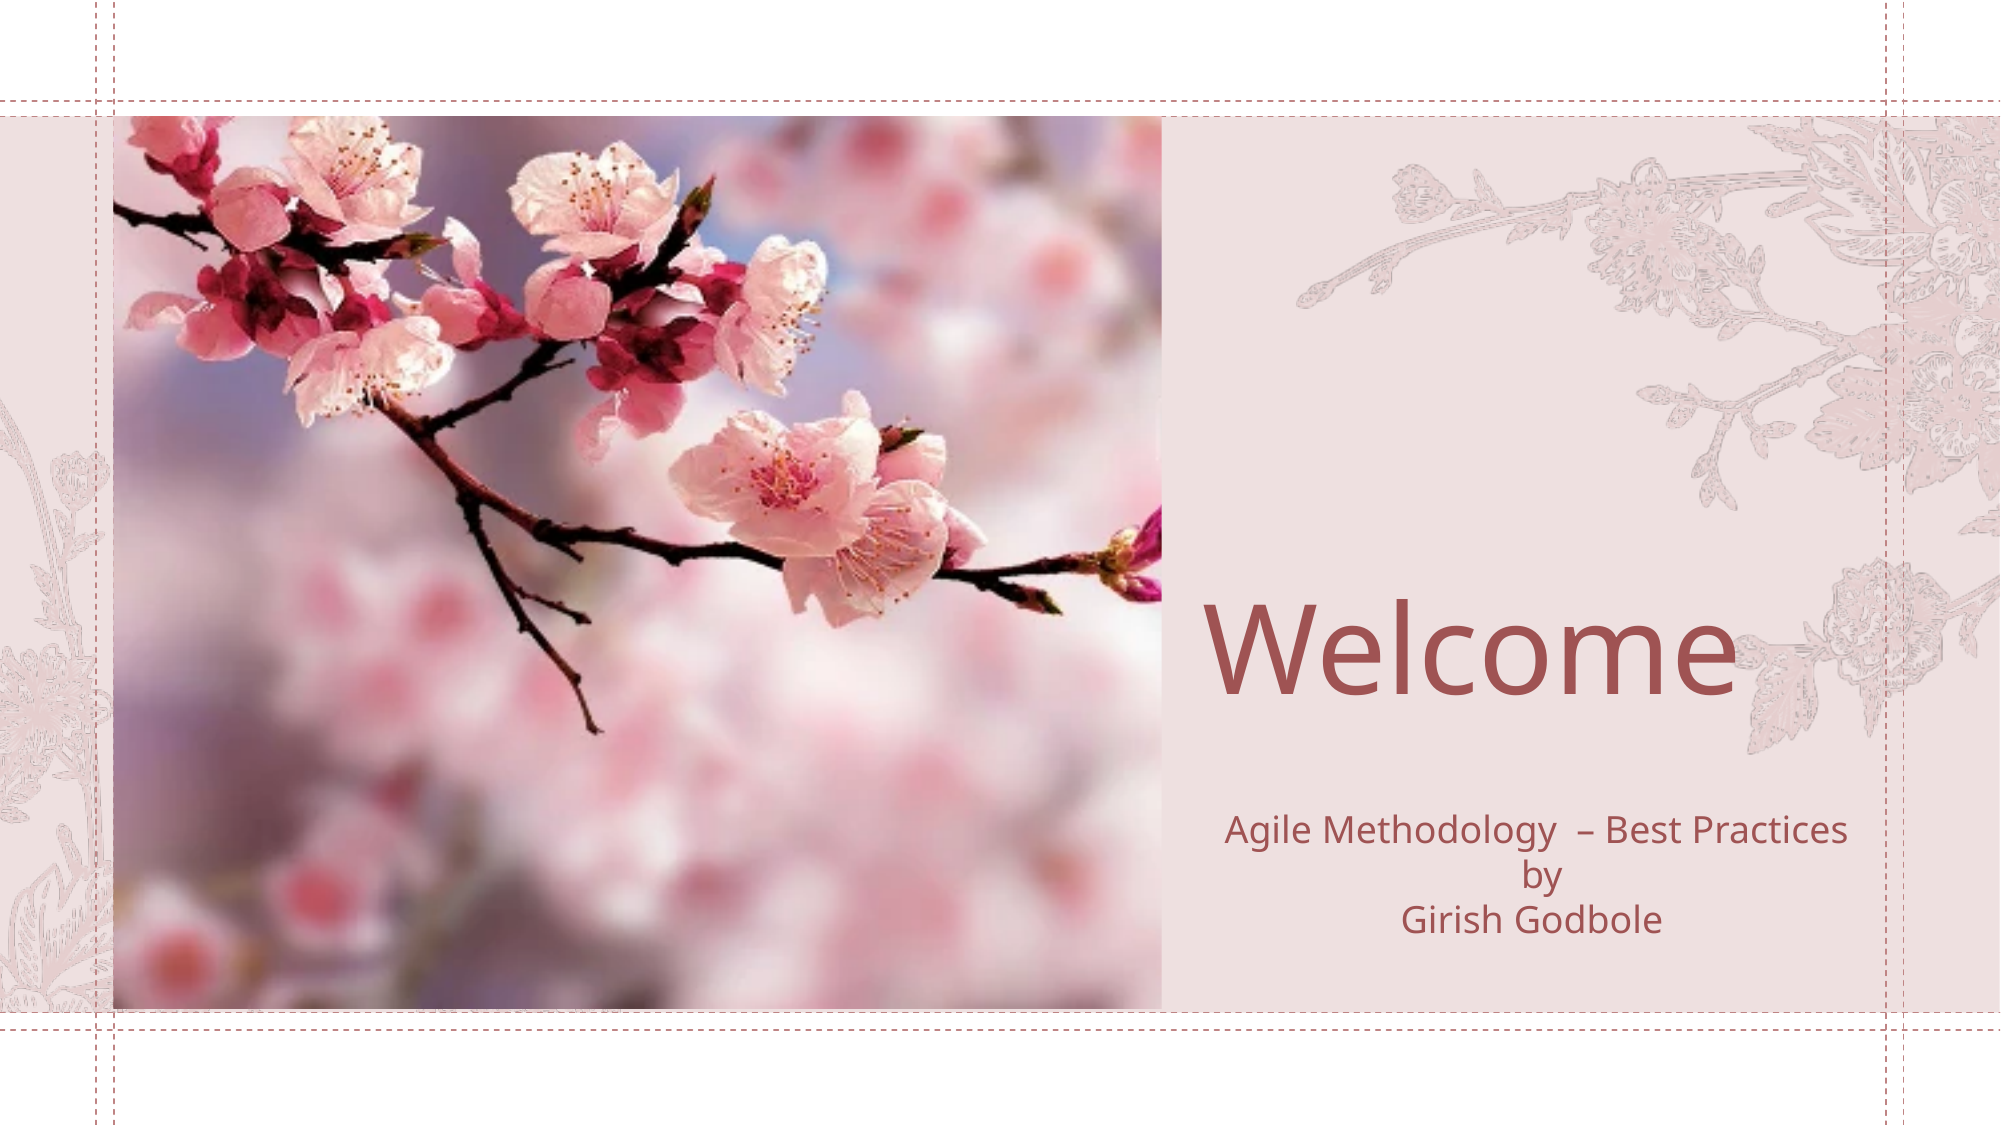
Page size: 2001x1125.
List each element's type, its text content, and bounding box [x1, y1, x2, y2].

text_box Welcome [1187, 562, 2000, 728]
picture [1240, 728, 2000, 873]
picture [0, 116, 1162, 1013]
picture [1240, 116, 2000, 562]
text_box Agile Methodology – Best Practices by Girish Godbole [1162, 798, 1931, 949]
